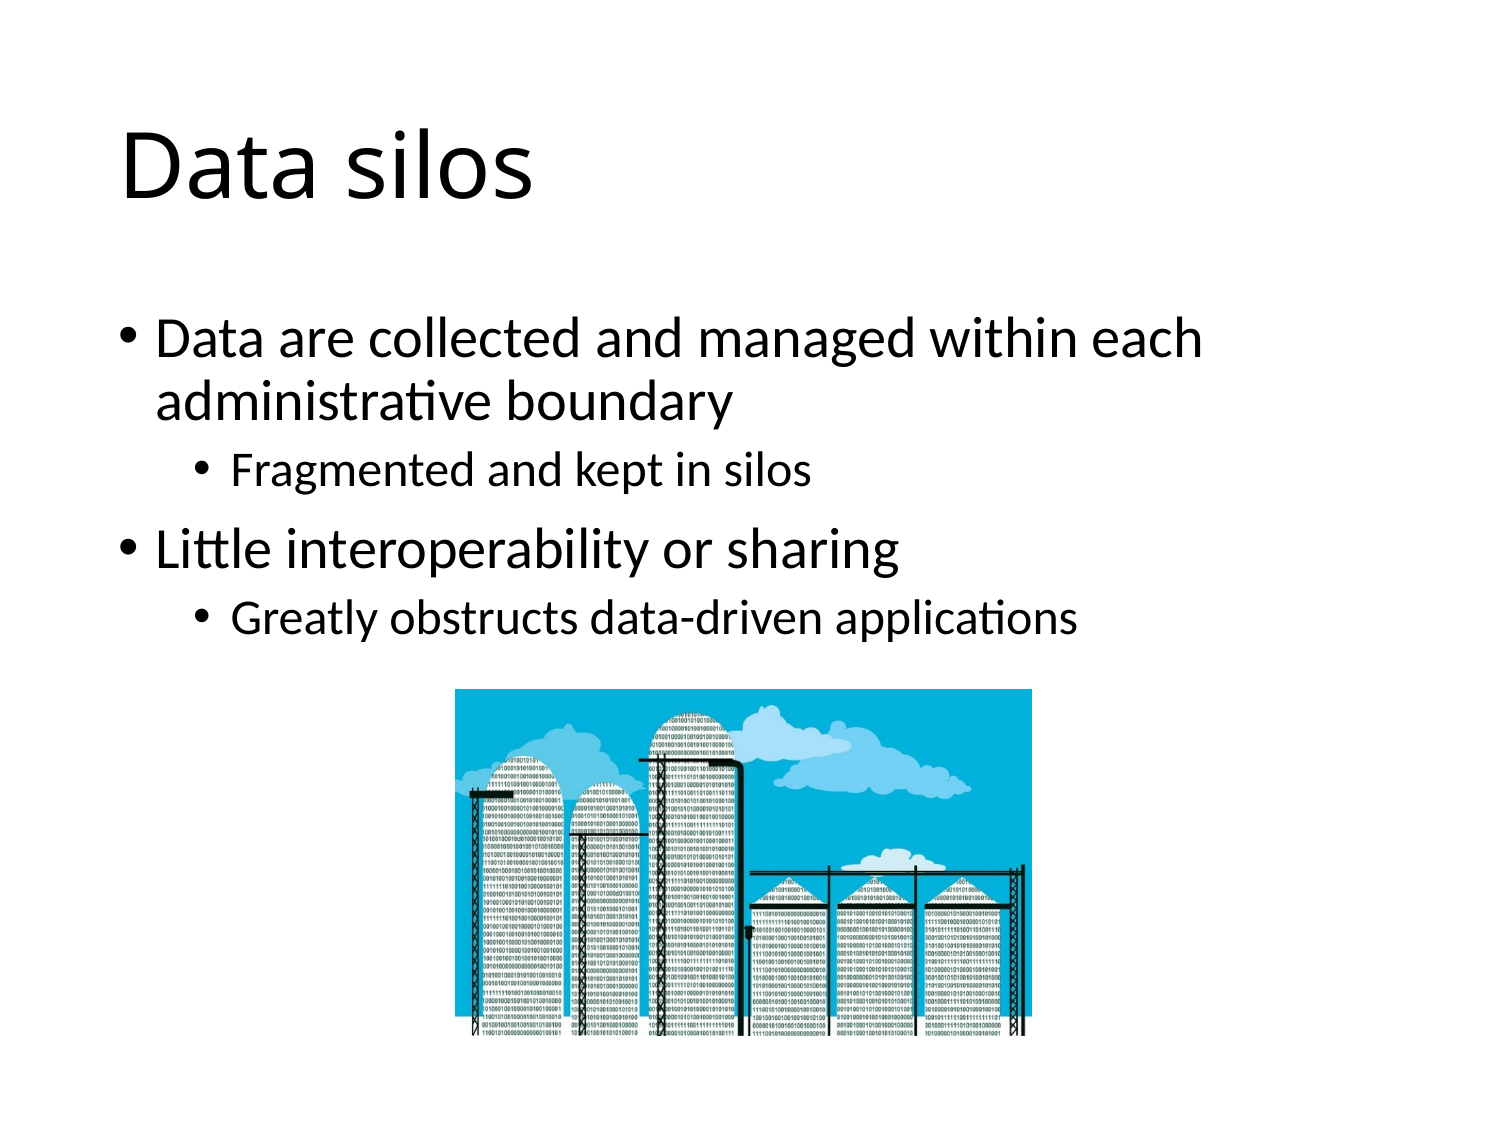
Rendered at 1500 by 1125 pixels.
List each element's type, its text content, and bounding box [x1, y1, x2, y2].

picture [471, 936, 480, 957]
picture [454, 705, 1032, 1036]
title Data silos [103, 59, 1397, 278]
picture [471, 863, 477, 875]
picture [471, 995, 480, 1005]
picture [470, 901, 477, 909]
list Data are collected and managed within each administrative boundary Fragmented and kept in silos Little interoperability or sharing Greatly obstructs data-driven applications [103, 299, 1397, 1014]
